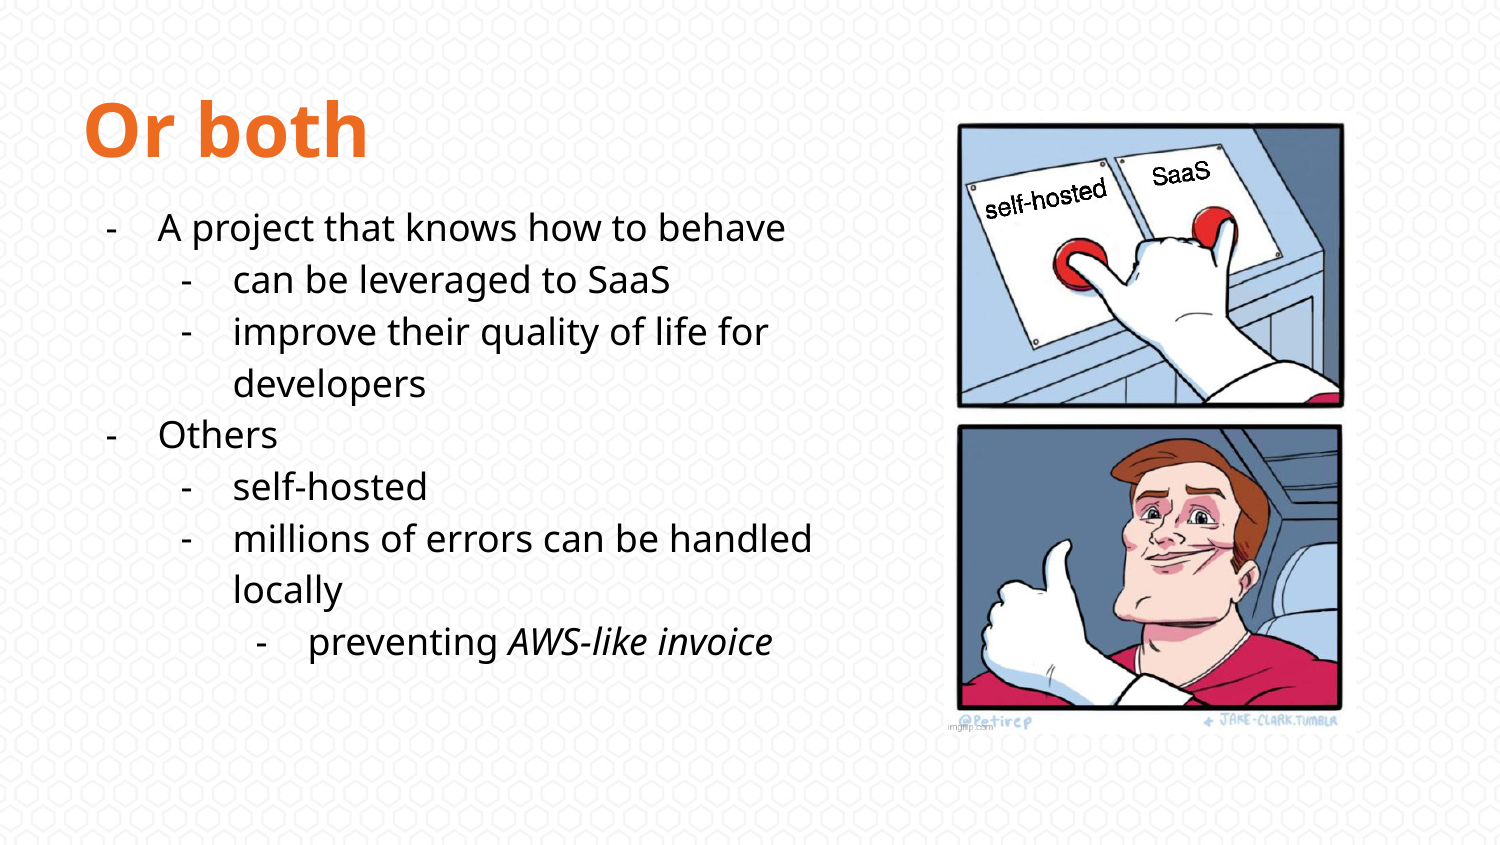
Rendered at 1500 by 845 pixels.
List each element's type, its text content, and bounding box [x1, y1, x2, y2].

list A project that knows how to behave can be leveraged to SaaS improve their quality of life for developers Others self-hosted millions of errors can be handled locally preventing AWS-like invoice [82, 197, 866, 724]
text_box Or both [82, 82, 1391, 173]
picture [0, 0, 1500, 845]
